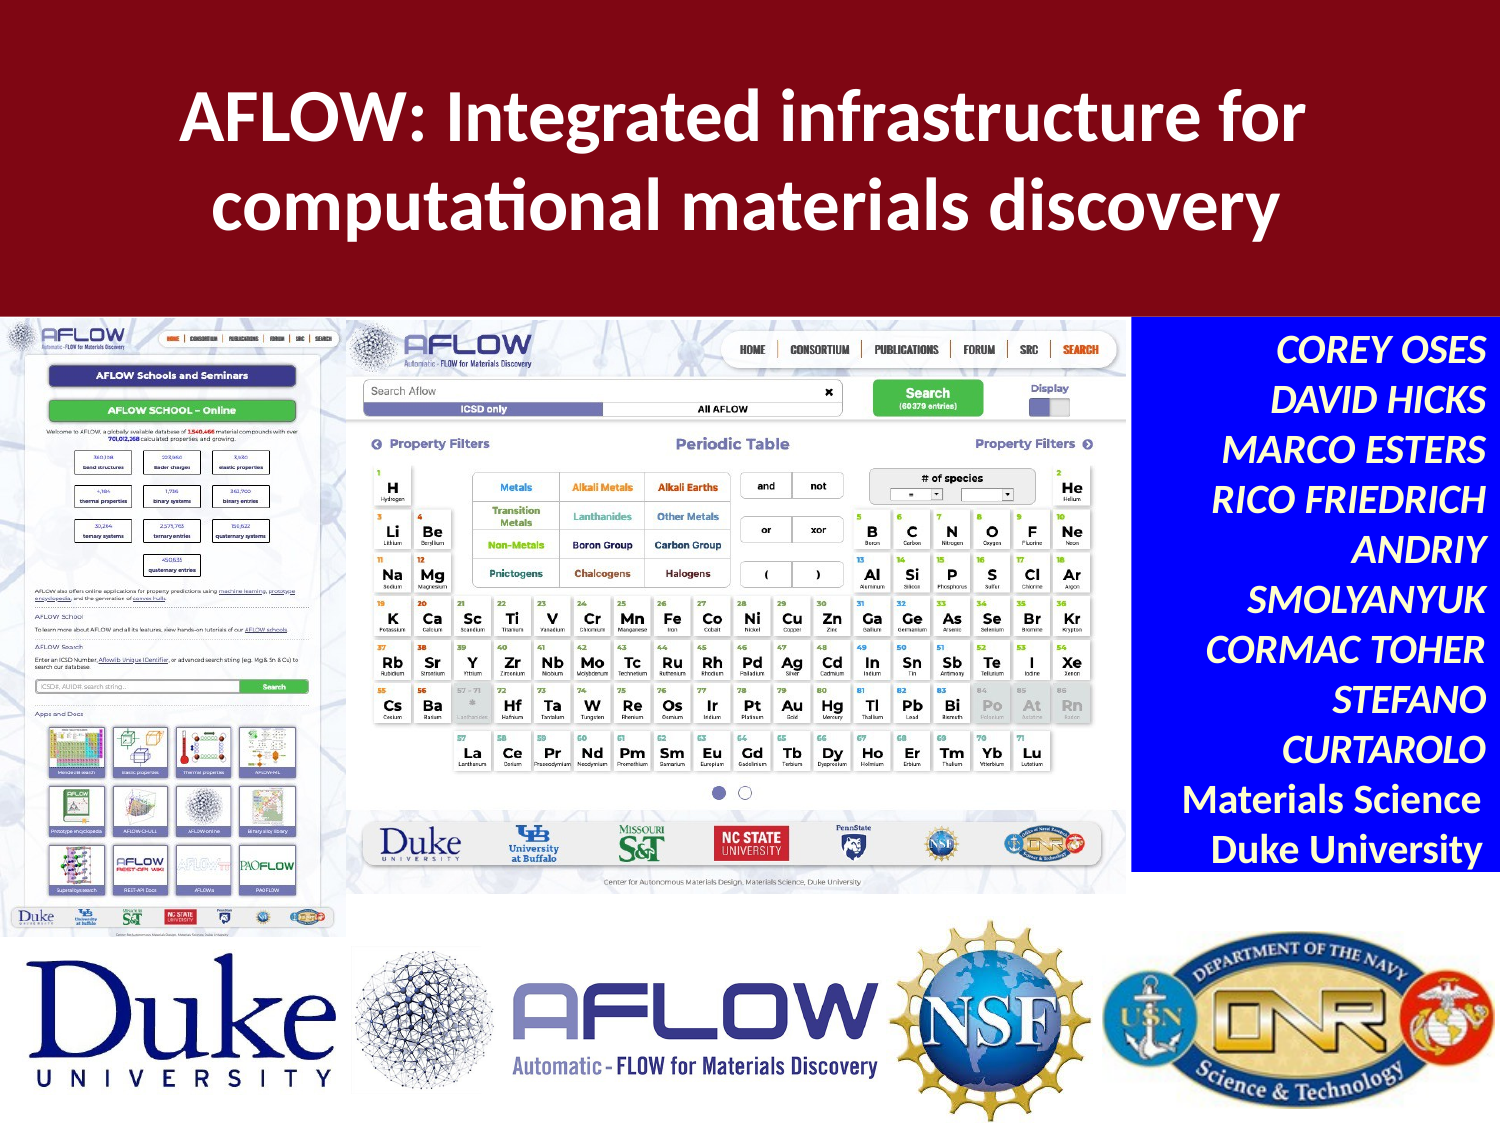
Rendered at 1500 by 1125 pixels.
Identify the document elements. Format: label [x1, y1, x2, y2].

text_box [0, 317, 1126, 1123]
text_box [0, 0, 1500, 1095]
picture [1126, 1095, 1495, 1109]
